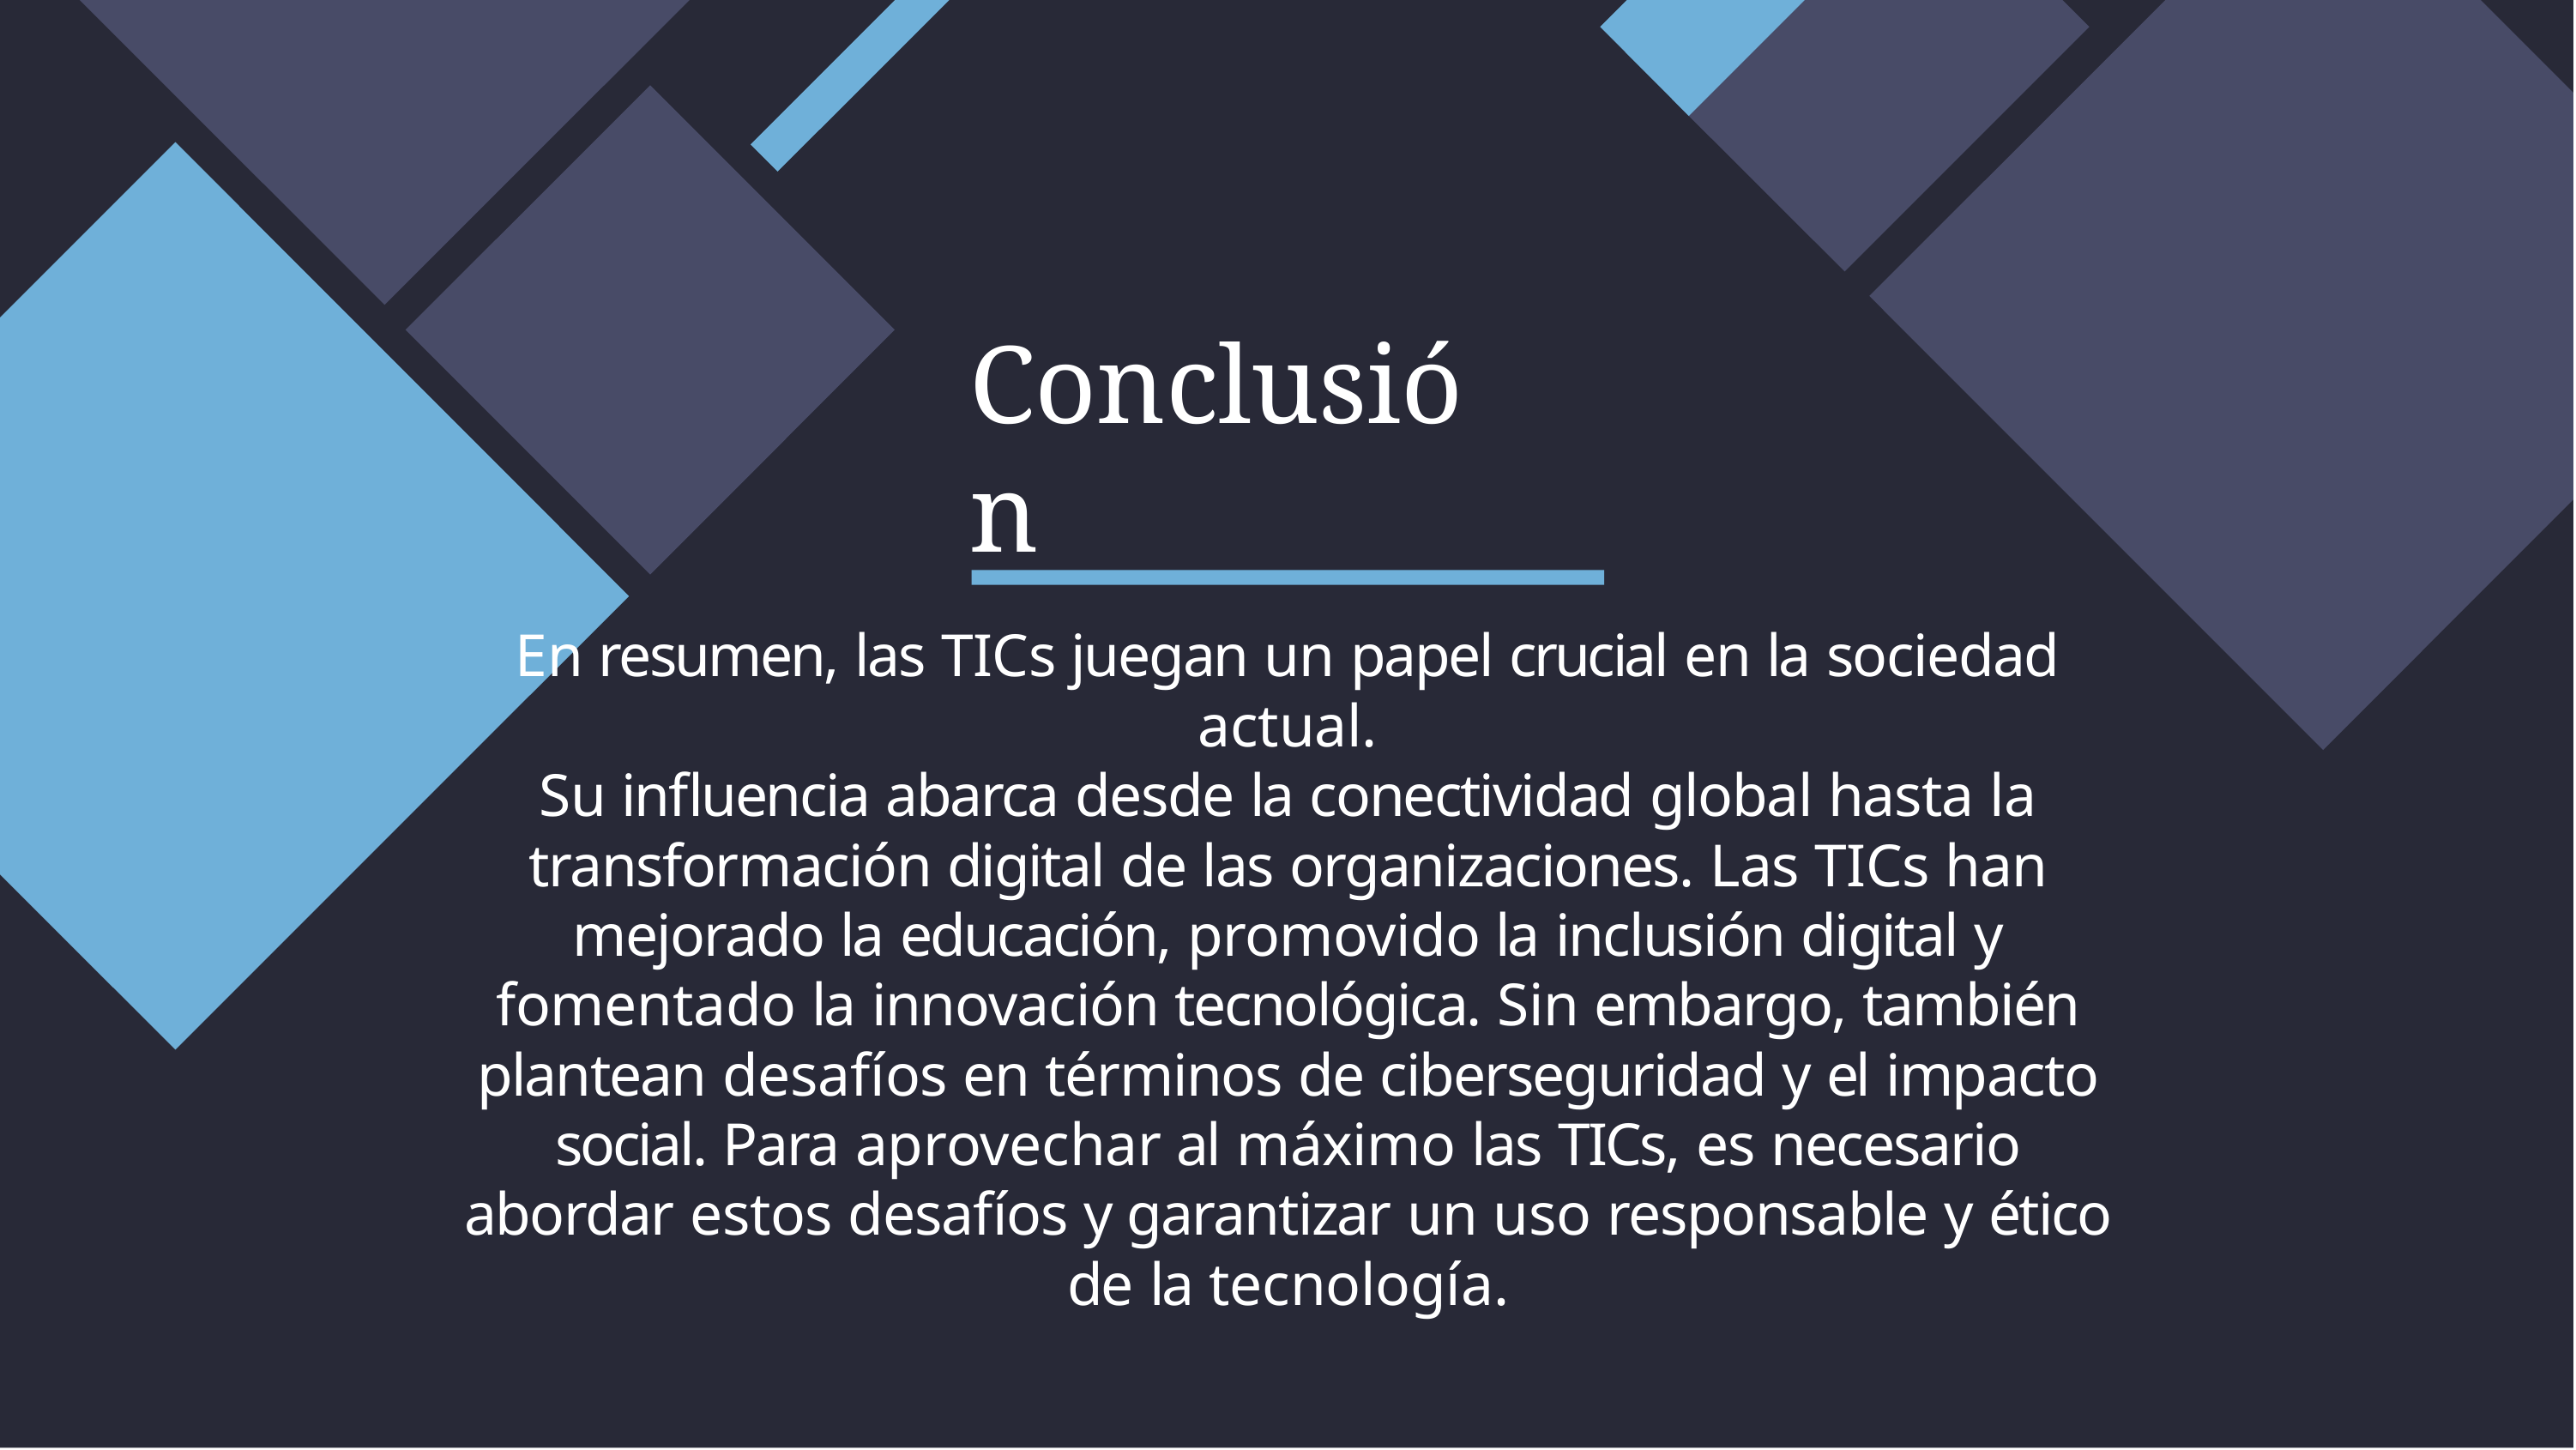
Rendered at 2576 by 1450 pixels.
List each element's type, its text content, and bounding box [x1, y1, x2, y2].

text_box [1869, 0, 2573, 751]
text_box En resumen, las TICs juegan un papel crucial en la sociedad actual. Su influencia abarca desde la conectividad global hasta la transformación digital de las organizaciones. Las TICs han mejorado la educación, promovido la inclusión digital y fomentado la innovación tecnológica. Sin embargo, también plantean desafíos en términos de ciberseguridad y el impacto social. Para aprovechar al máximo las TICs, es necesario abordar estos desafíos y garantizar un uso responsable y ético de la tecnología. [461, 616, 2114, 1317]
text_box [1600, 0, 2090, 272]
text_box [0, 0, 950, 1050]
title Conclusión [968, 313, 1499, 574]
text_box [971, 570, 1605, 585]
